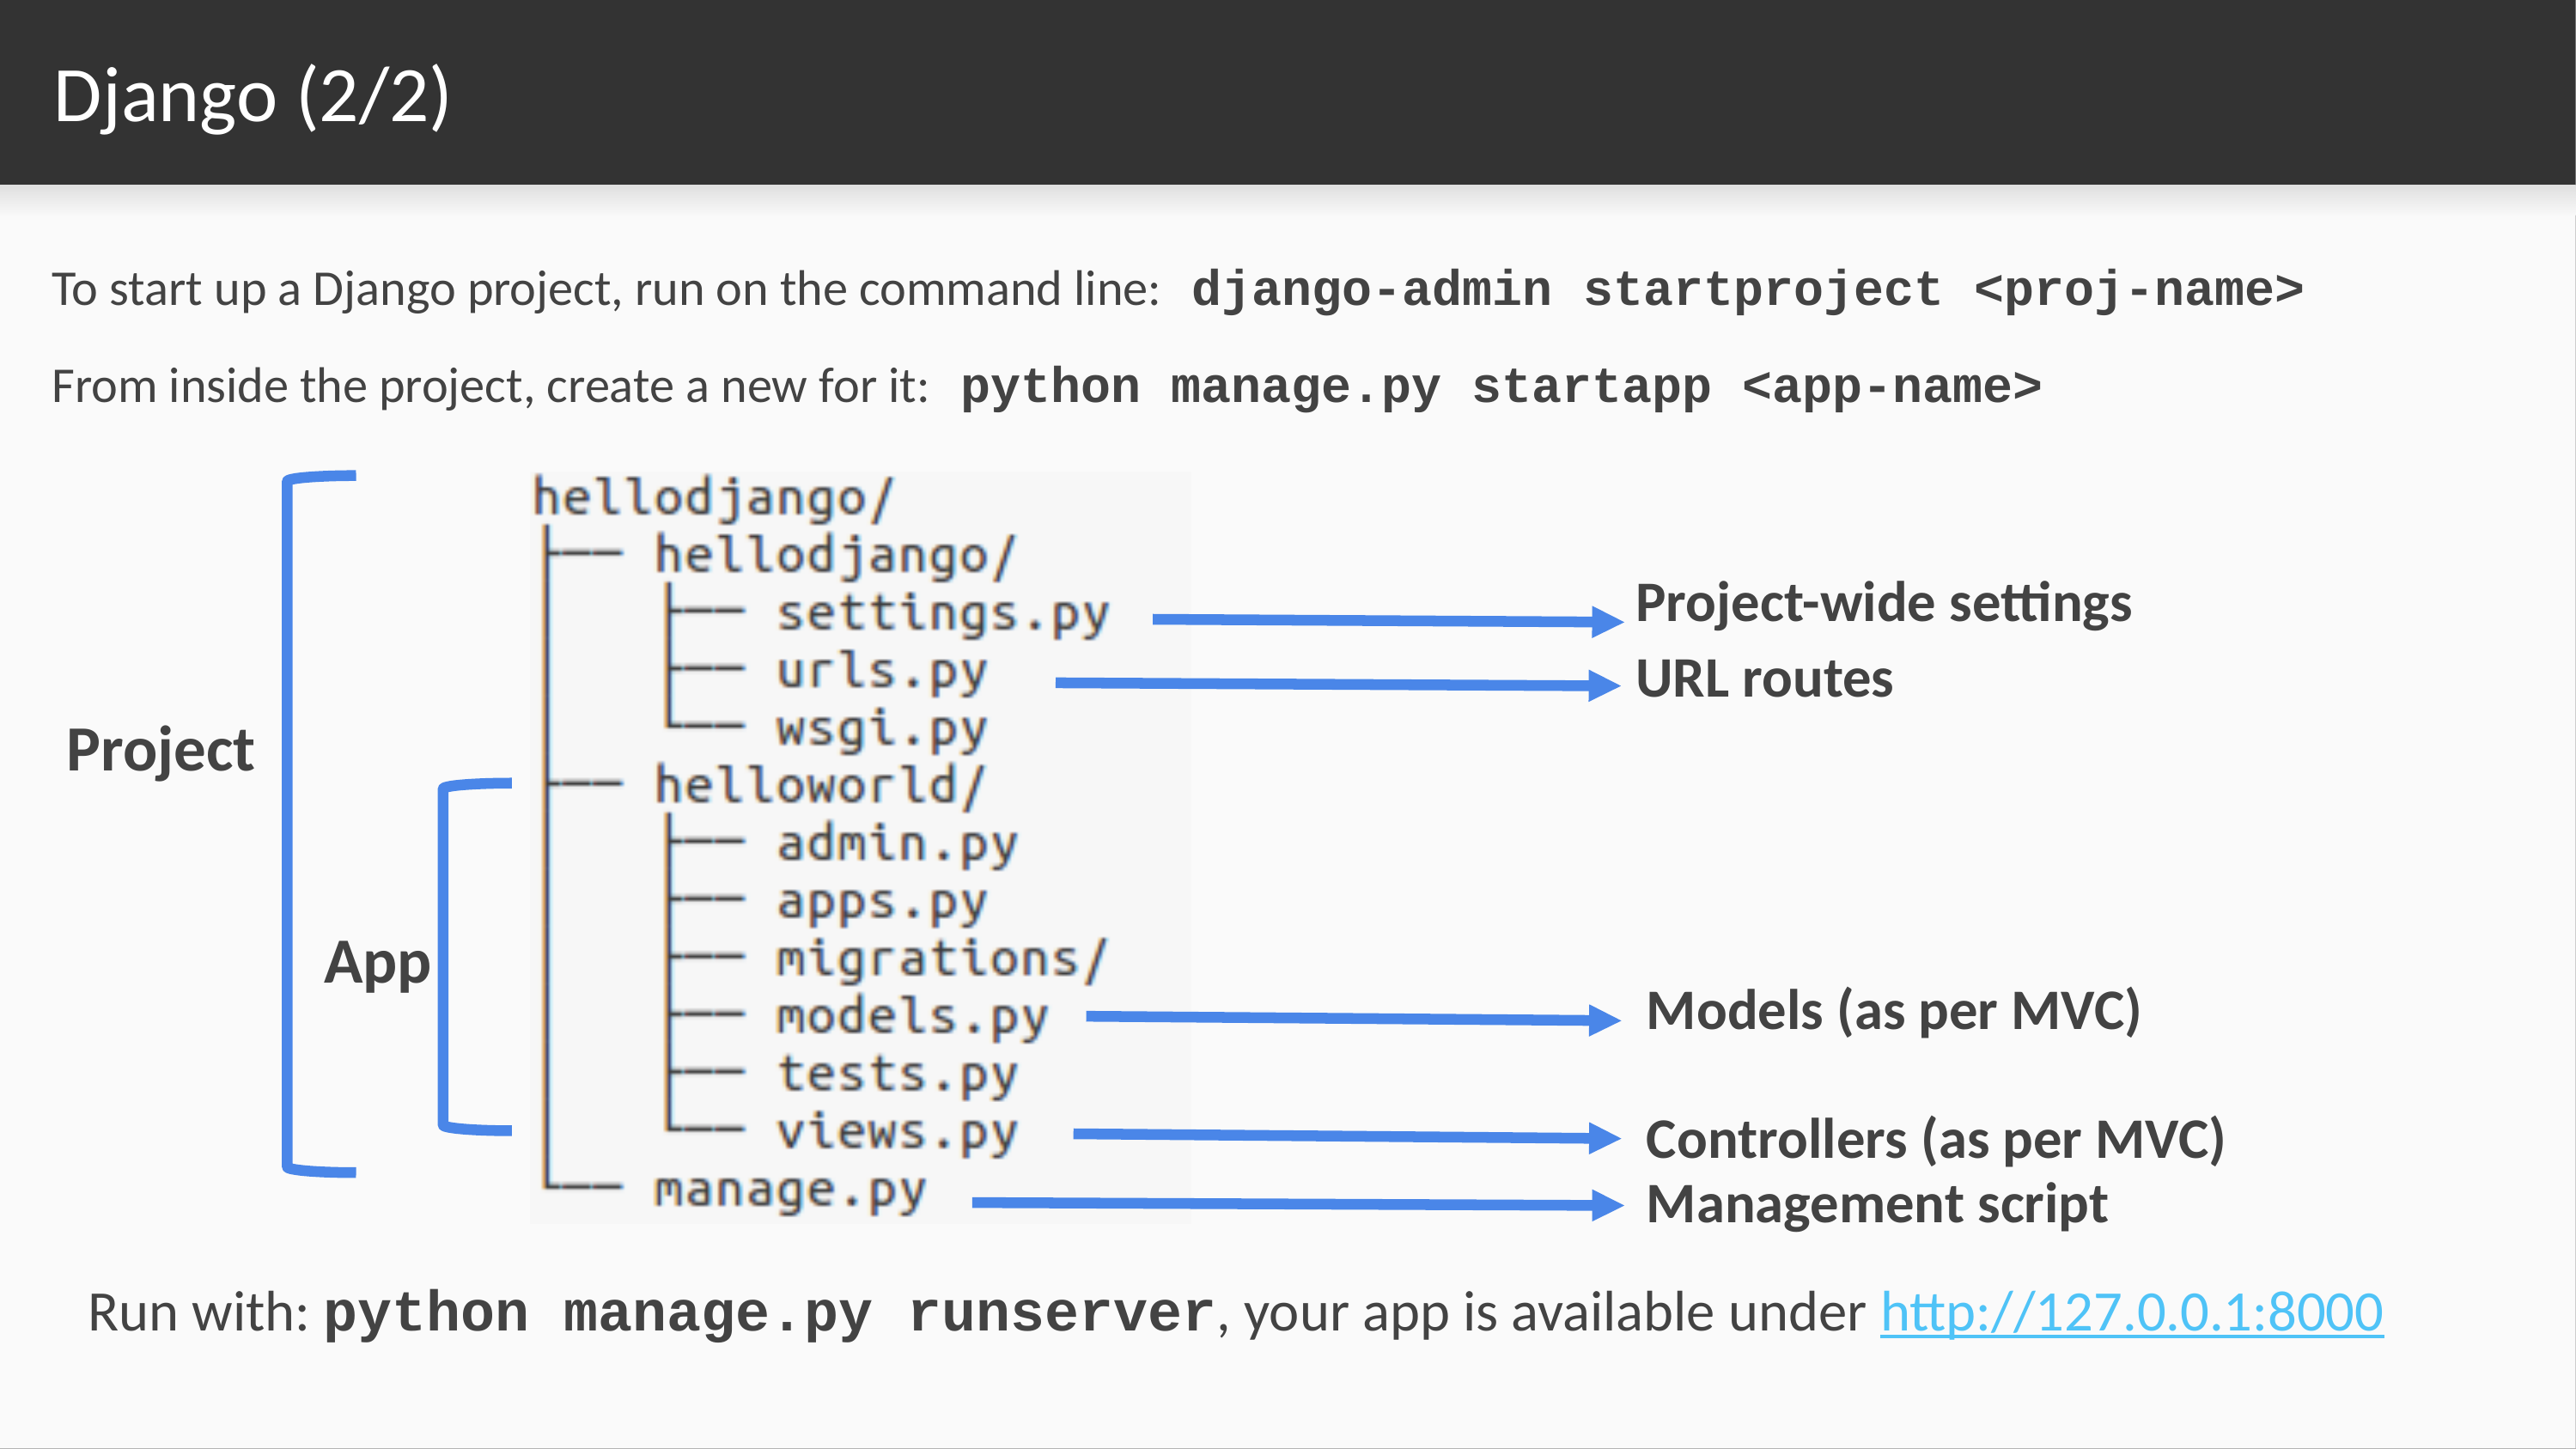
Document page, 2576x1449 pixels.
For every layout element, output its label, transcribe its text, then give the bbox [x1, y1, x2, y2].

title Django (2/2) [27, 4, 2514, 175]
picture [529, 471, 1191, 1224]
text_box To start up a Django project, run on the command line: django-admin startproject <proj-name> From inside the project, create a new for it: python manage.py startapp <app-name> [39, 233, 2524, 472]
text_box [53, 475, 513, 1173]
text_box Run with: python manage.py runserver, your app is available under http://127.0.0.1:8000 [75, 1222, 2514, 1393]
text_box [971, 554, 2378, 1245]
